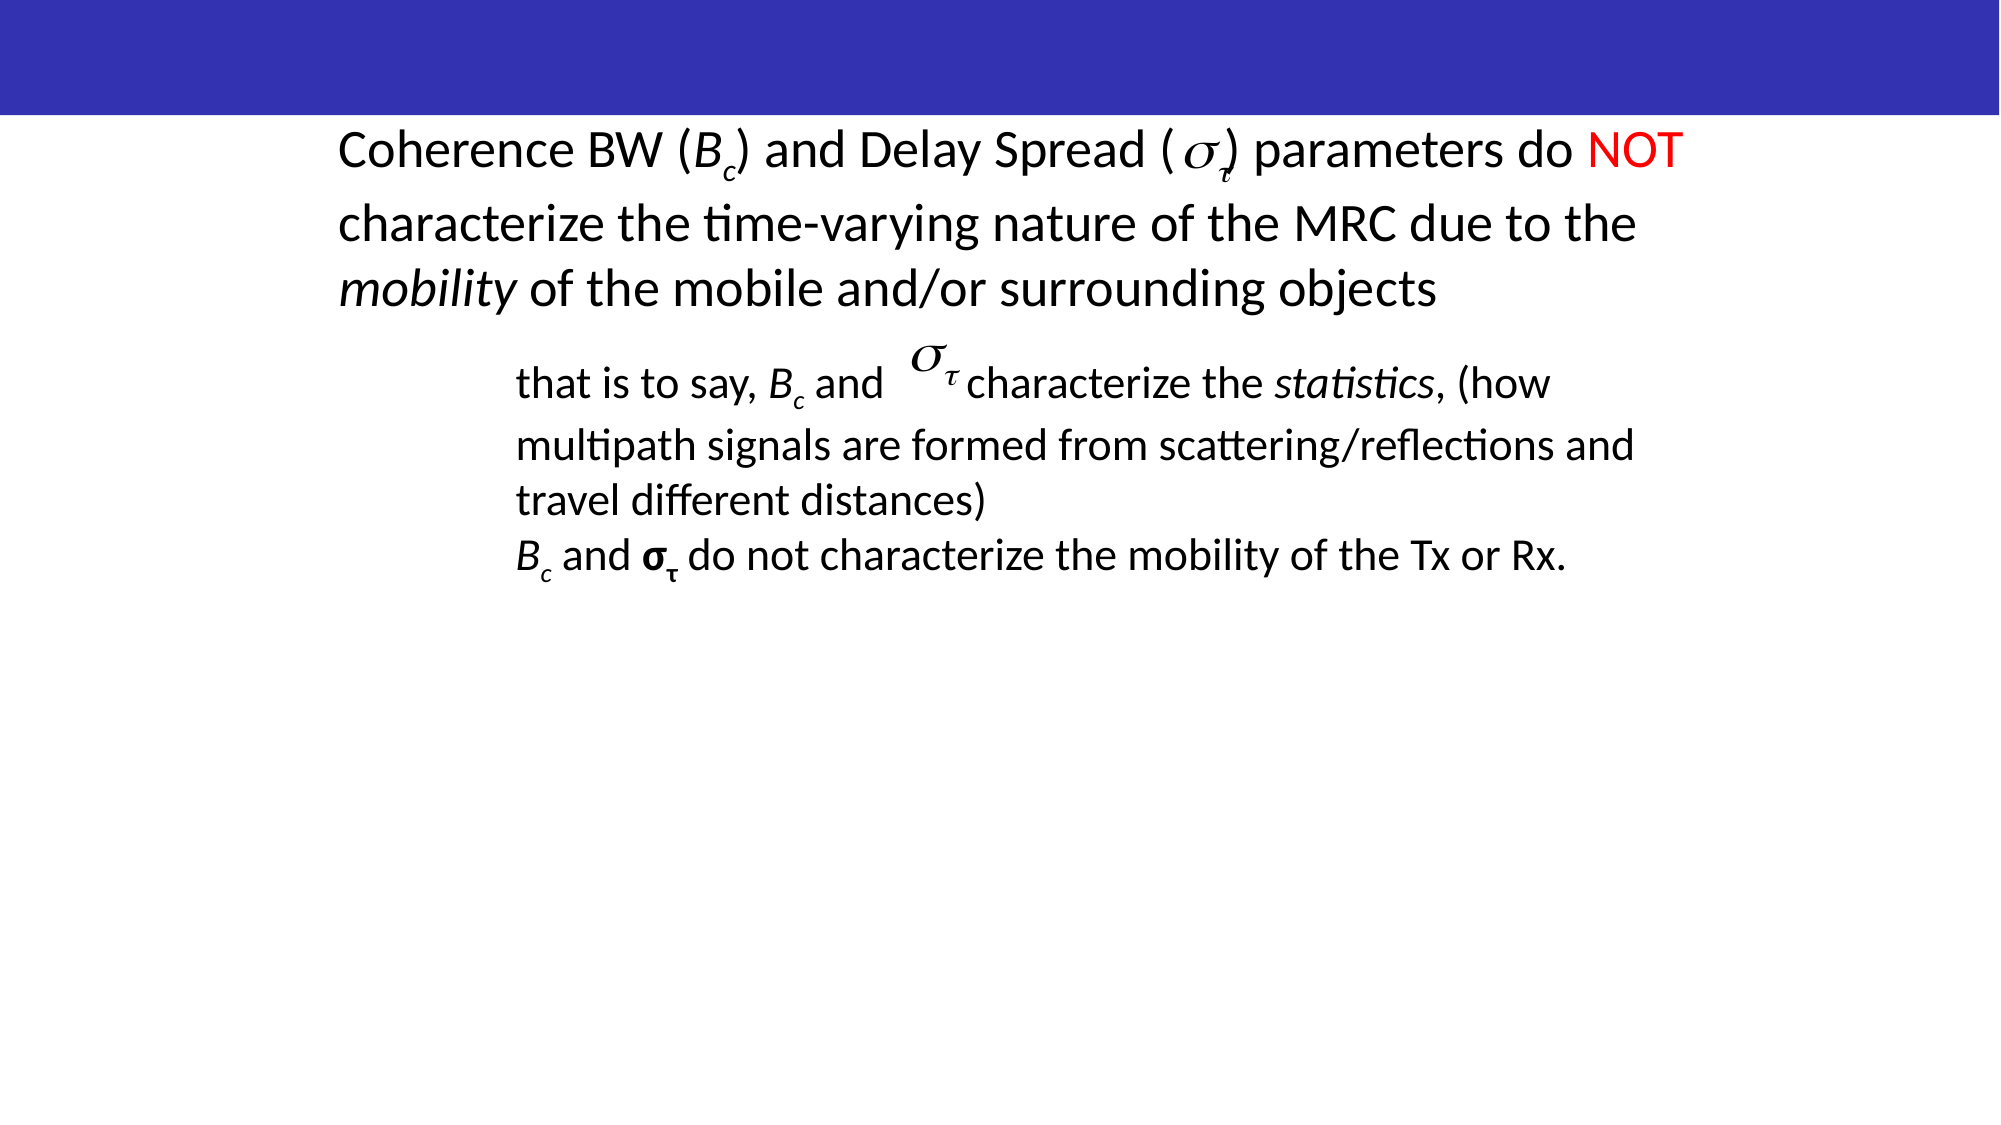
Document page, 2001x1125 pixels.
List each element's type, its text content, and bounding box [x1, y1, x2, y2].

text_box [902, 315, 973, 399]
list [1176, 113, 1246, 197]
list Coherence BW (Bc) and Delay Spread ( ) parameters do NOT characterize the time-varying nature of the MRC due to the mobility of the mobile and/or surrounding objects that is to say, Bc and characterize the statistics, (how multipath signals are formed from scattering/reflections and travel different distances) Bc and στ do not characterize the mobility of the Tx or Rx. [338, 113, 1686, 634]
